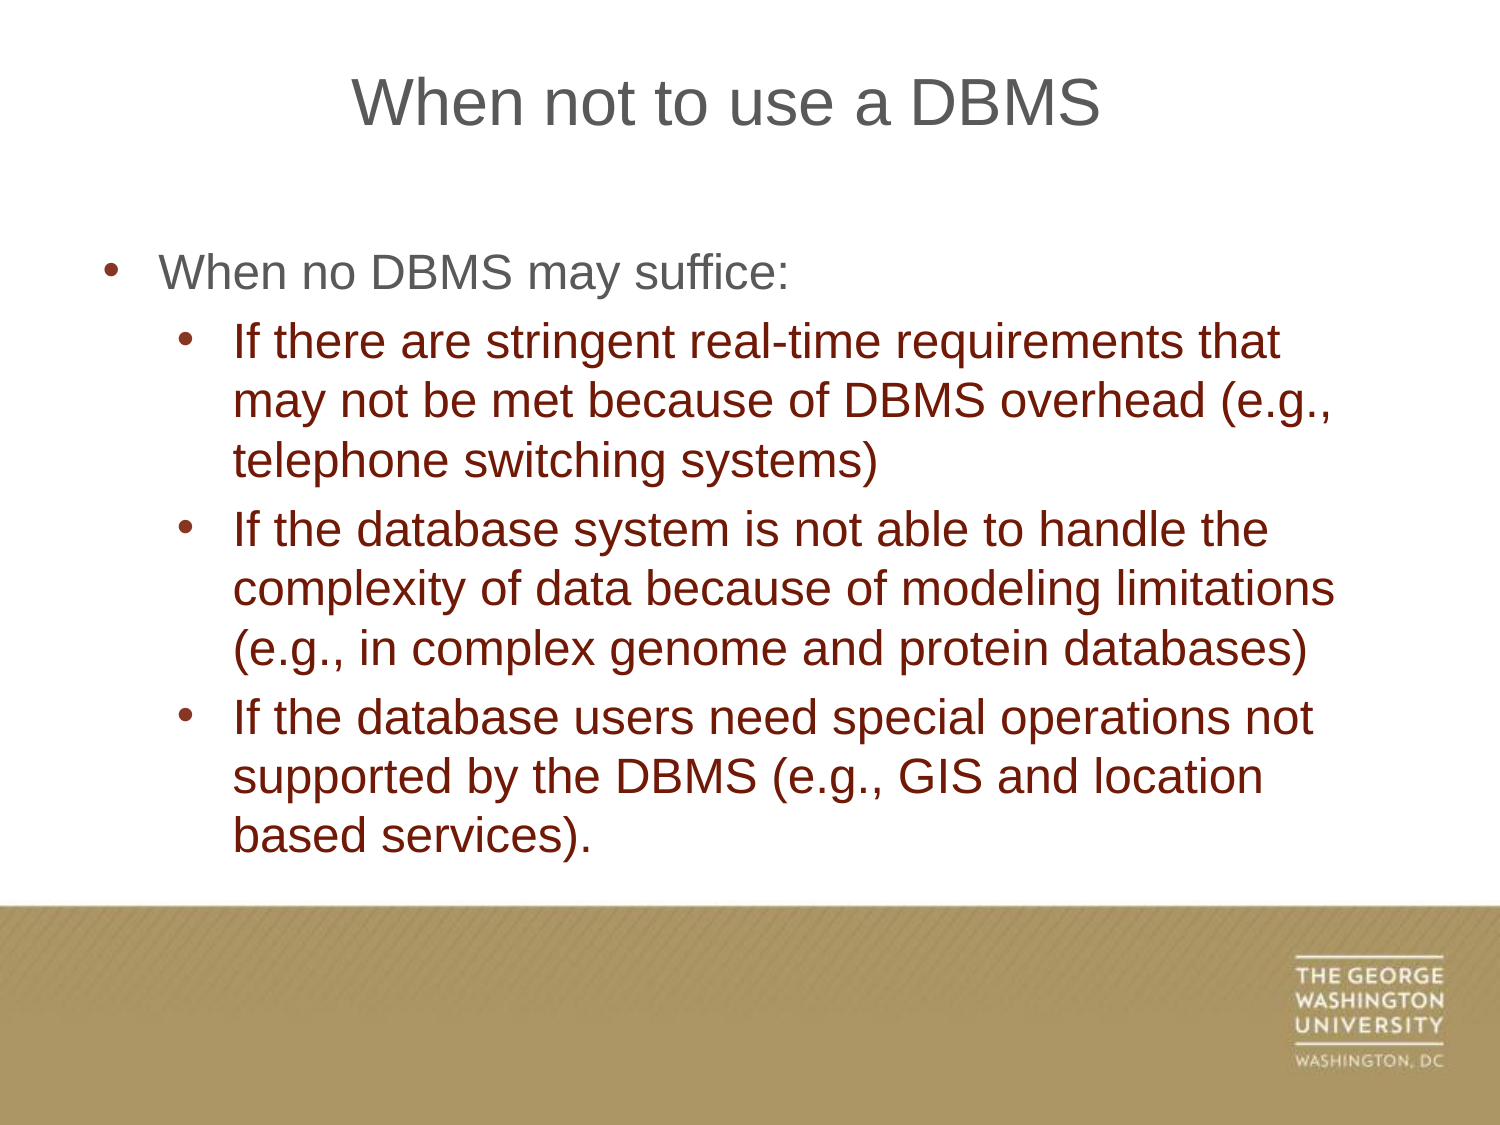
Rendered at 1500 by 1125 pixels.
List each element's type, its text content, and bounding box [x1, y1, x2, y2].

list When no DBMS may suffice: If there are stringent real-time requirements that may not be met because of DBMS overhead (e.g., telephone switching systems) If the database system is not able to handle the complexity of data because of modeling limitations (e.g., in complex genome and protein databases) If the database users need special operations not supported by the DBMS (e.g., GIS and location based services). [87, 232, 1390, 871]
title When not to use a DBMS [172, 51, 1283, 209]
picture [0, 0, 1500, 1125]
